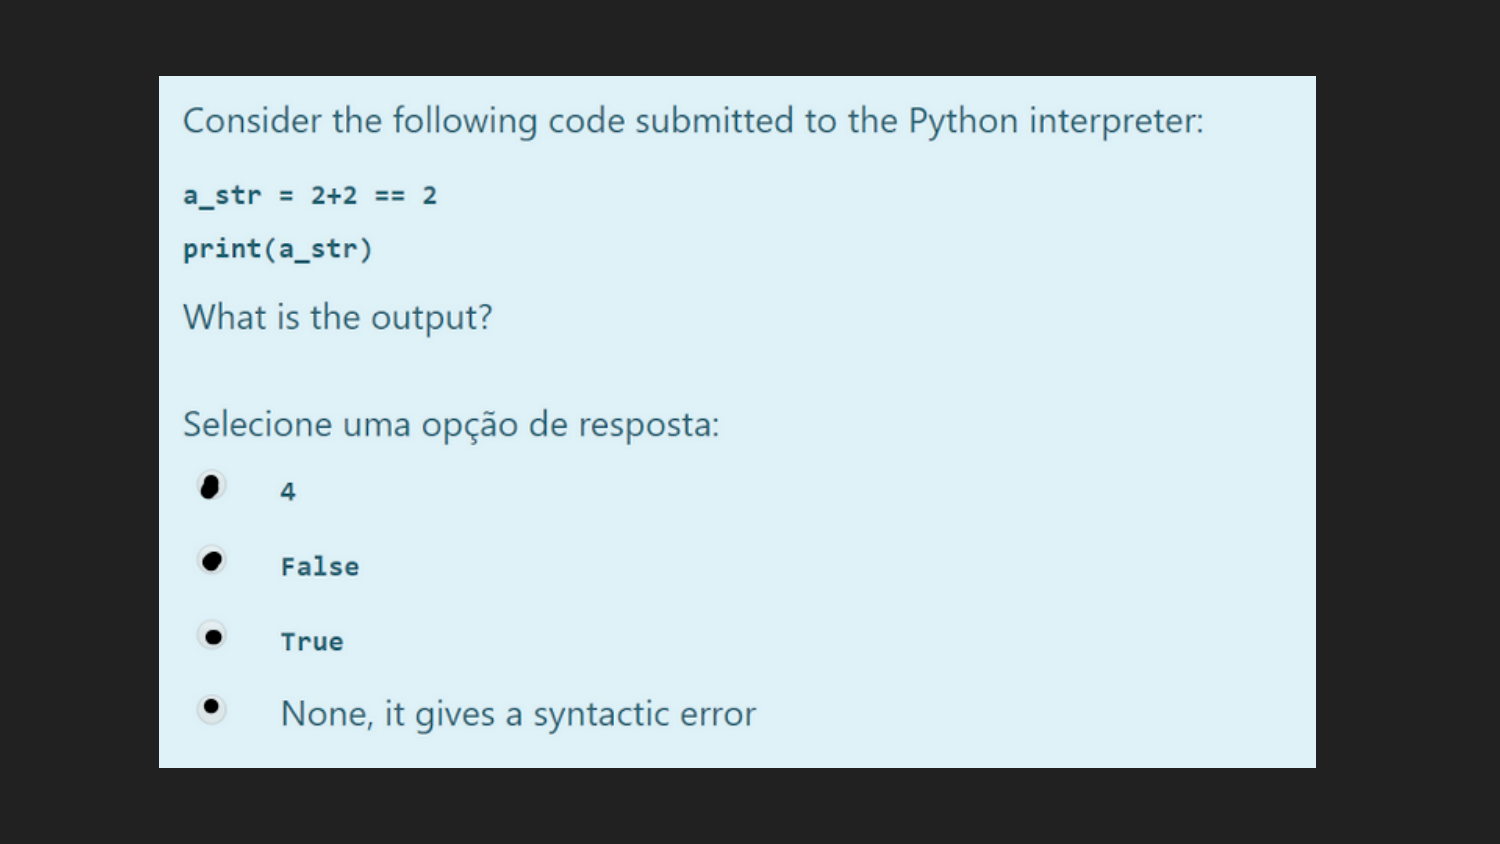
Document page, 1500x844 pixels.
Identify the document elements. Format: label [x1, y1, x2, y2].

picture [159, 76, 1316, 768]
